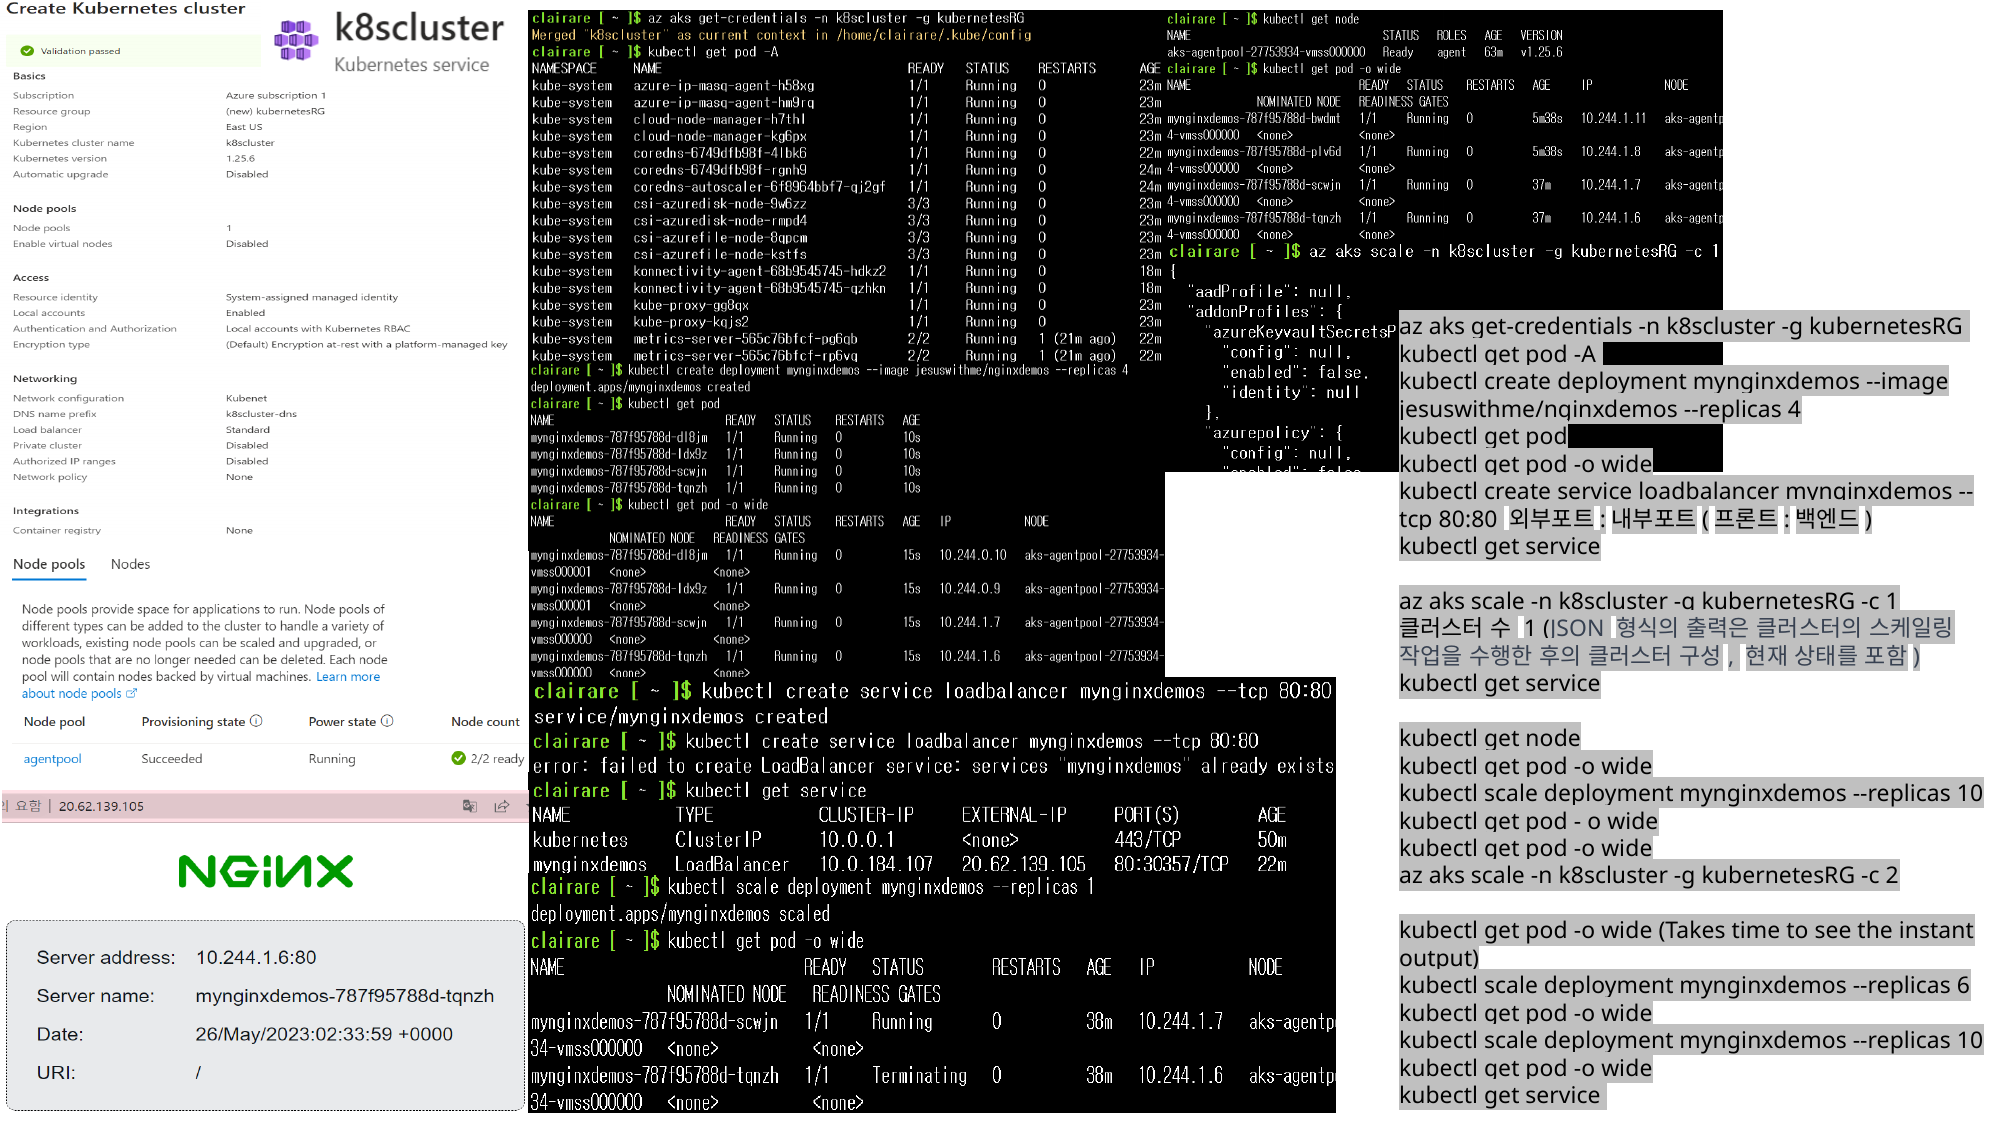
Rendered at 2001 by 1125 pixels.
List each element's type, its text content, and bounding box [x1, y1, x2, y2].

text_box az aks get-credentials -n k8scluster -g kubernetesRG kubectl get pod -A kubectl create deployment mynginxdemos --image jesuswithme/nginxdemos --replicas 4 kubectl get pod kubectl get pod -o wide kubectl create service loadbalancer mynginxdemos --tcp 80:80 외부포트:내부포트(프론트:백엔드) kubectl get service az aks scale -n k8scluster -g kubernetesRG -c 1 클러스터 수 1 (JSON 형식의 출력은 클러스터의 스케일링 작업을 수행한 후의 클러스터 구성, 현재 상태를 포함) kubectl get service kubectl get node kubectl get pod -o wide kubectl scale deployment mynginxdemos --replicas 10 kubectl get pod - o wide kubectl get pod -o wide az aks scale -n k8scluster -g kubernetesRG -c 2 kubectl get pod -o wide (Takes time to see the instant output) kubectl scale deployment mynginxdemos --replicas 6 kubectl get pod -o wide kubectl scale deployment mynginxdemos --replicas 10 kubectl get pod -o wide kubectl get service [1384, 304, 2000, 1116]
picture [0, 0, 519, 535]
picture [2, 10, 1723, 1113]
